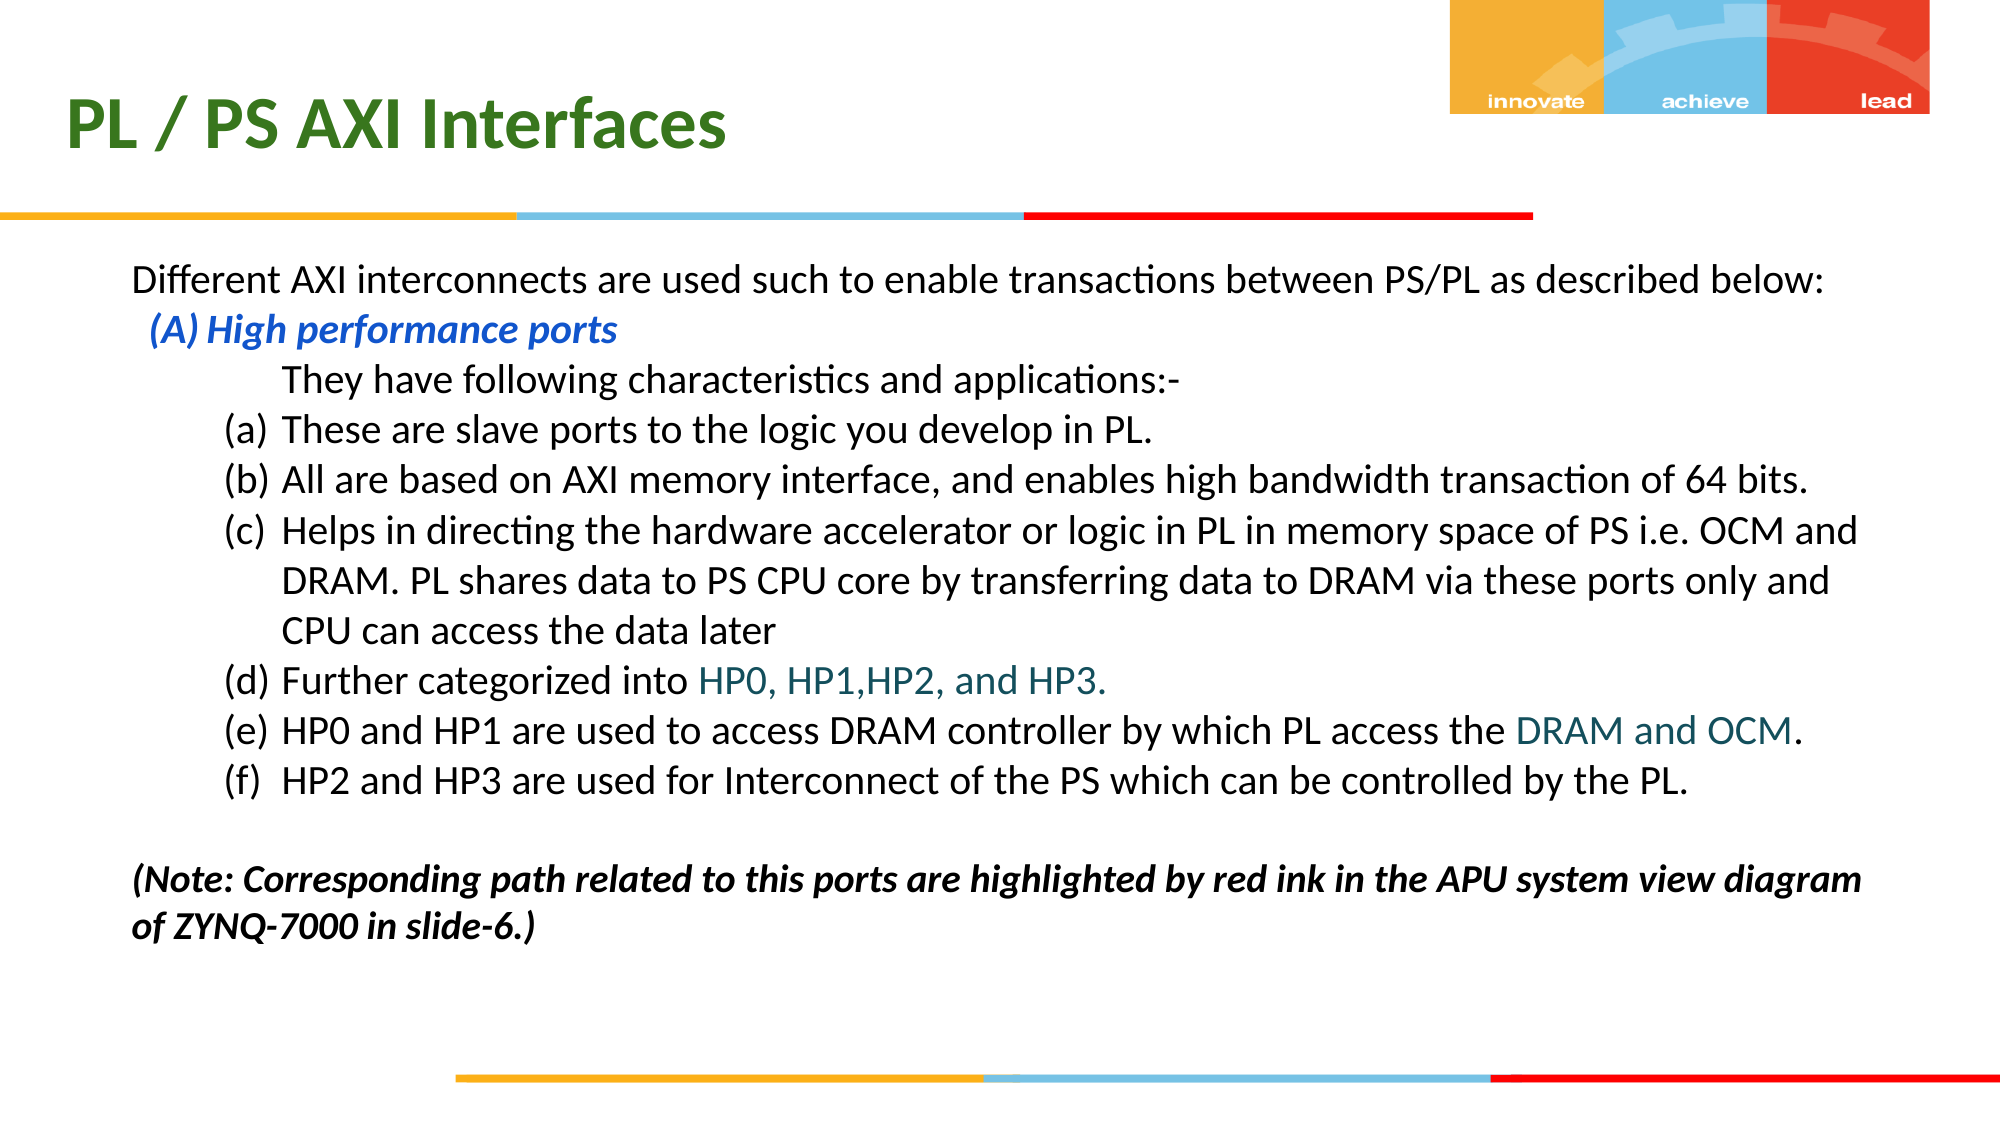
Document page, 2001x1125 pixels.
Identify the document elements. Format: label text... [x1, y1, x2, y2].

list PL / PS AXI Interfaces [66, 24, 1450, 213]
text_box Different AXI interconnects are used such to enable transactions between PS/PL as described below: High performance ports They have following characteristics and applications:- These are slave ports to the logic you develop in PL. All are based on AXI memory interface, and enables high bandwidth transaction of 64 bits. Helps in directing the hardware accelerator or logic in PL in memory space of PS i.e. OCM and DRAM. PL shares data to PS CPU core by transferring data to DRAM via these ports only and CPU can access the data later Further categorized into HP0, HP1,HP2, and HP3. HP0 and HP1 are used to access DRAM controller by which PL access the DRAM and OCM. HP2 and HP3 are used for Interconnect of the PS which can be controlled by the PL. (Note: Corresponding path related to this ports are highlighted by red ink in the APU system view diagram of ZYNQ-7000 in slide-6.) [116, 237, 1884, 1060]
picture [1449, 0, 1930, 114]
